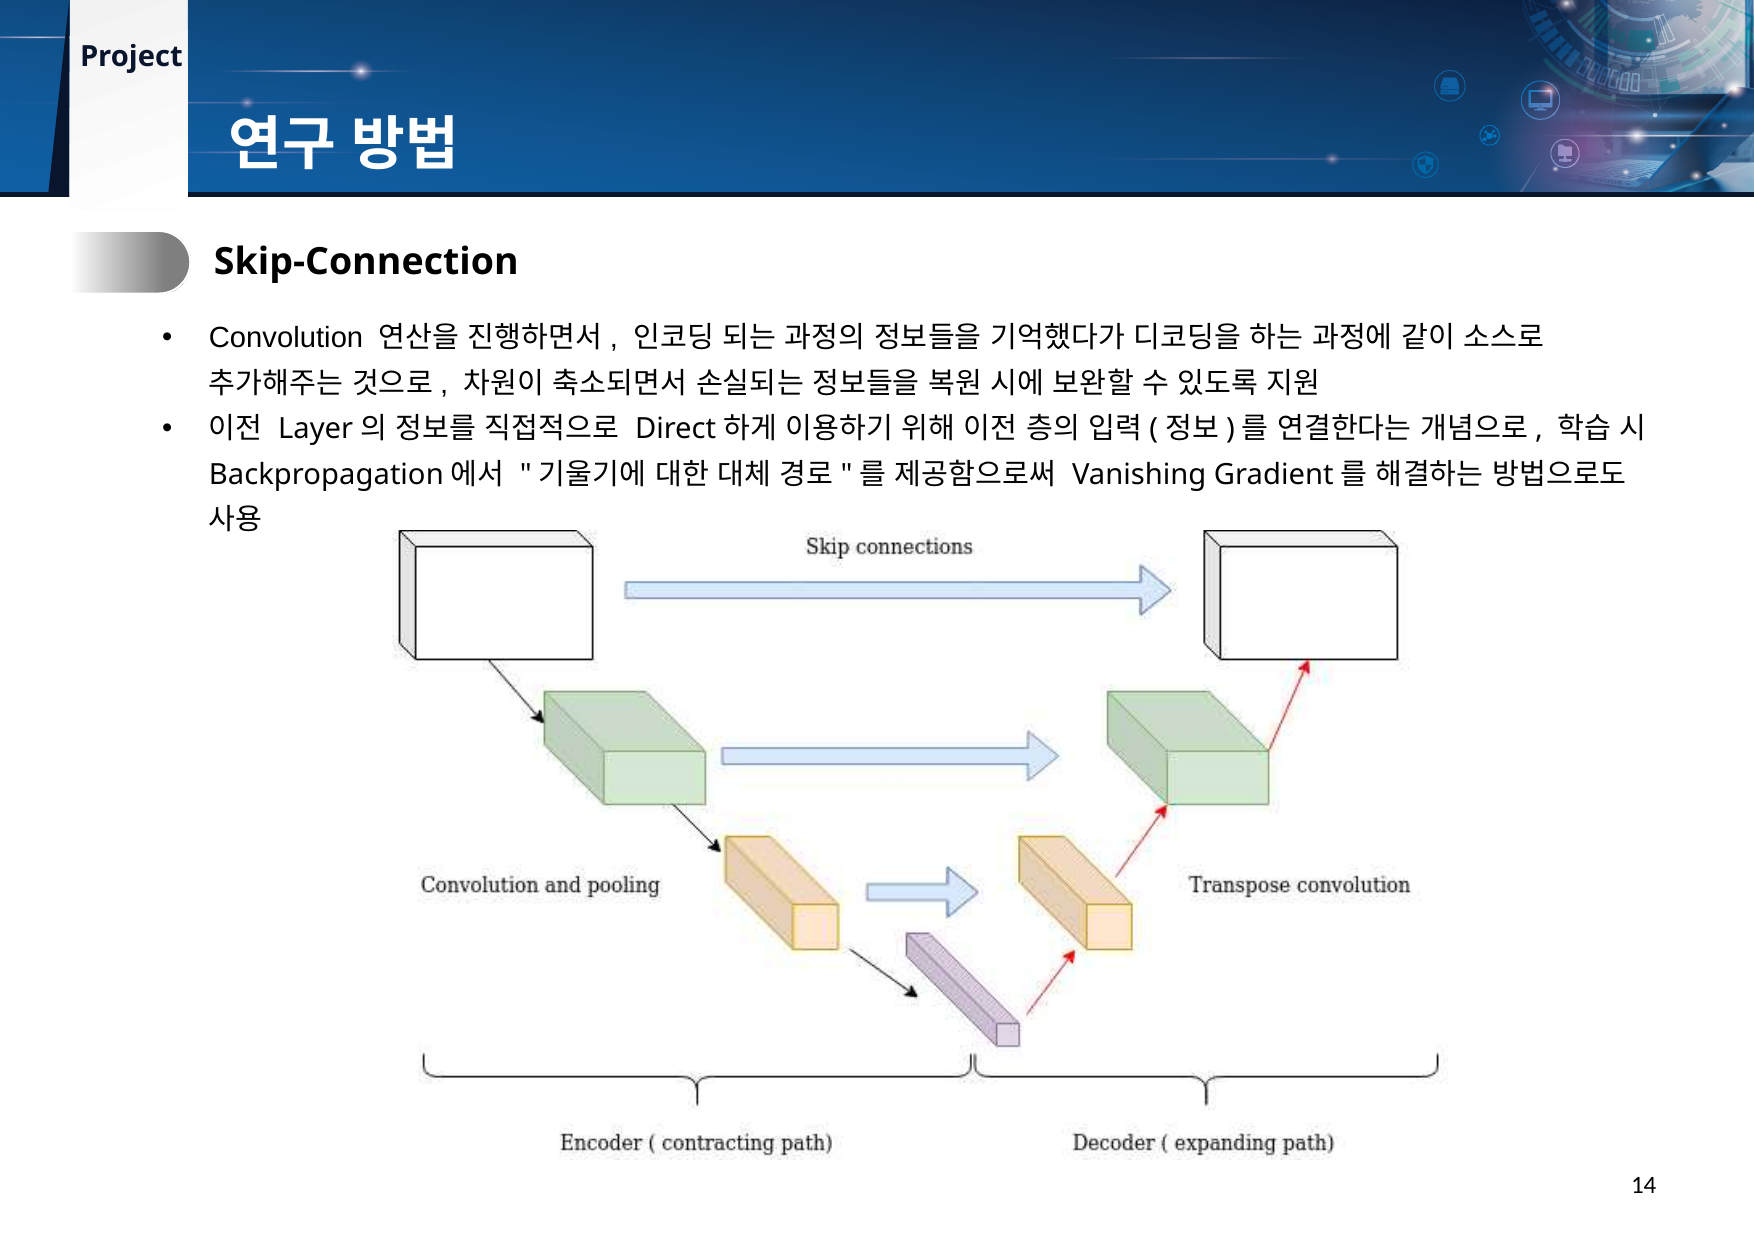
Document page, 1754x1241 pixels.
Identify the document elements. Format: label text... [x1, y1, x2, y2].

text_box 연구 방법 [213, 98, 1522, 184]
picture [0, 0, 69, 192]
picture [354, 530, 1487, 1160]
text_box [70, 230, 931, 294]
text_box Convolution 연산을 진행하면서, 인코딩 되는 과정의 정보들을 기억했다가 디코딩을 하는 과정에 같이 소스로 추가해주는 것으로, 차원이 축소되면서 손실되는 정보들을 복원 시에 보완할 수 있도록 지원 이전 Layer의 정보를 직접적으로 Direct하게 이용하기 위해 이전 층의 입력(정보)를 연결한다는 개념으로, 학습 시 Backpropagation에서 "기울기에 대한 대체 경로"를 제공함으로써 Vanishing Gradient를 해결하는 방법으로도 사용 [147, 301, 1694, 543]
picture [188, 0, 1754, 192]
text_box 14 [1616, 1160, 1752, 1206]
